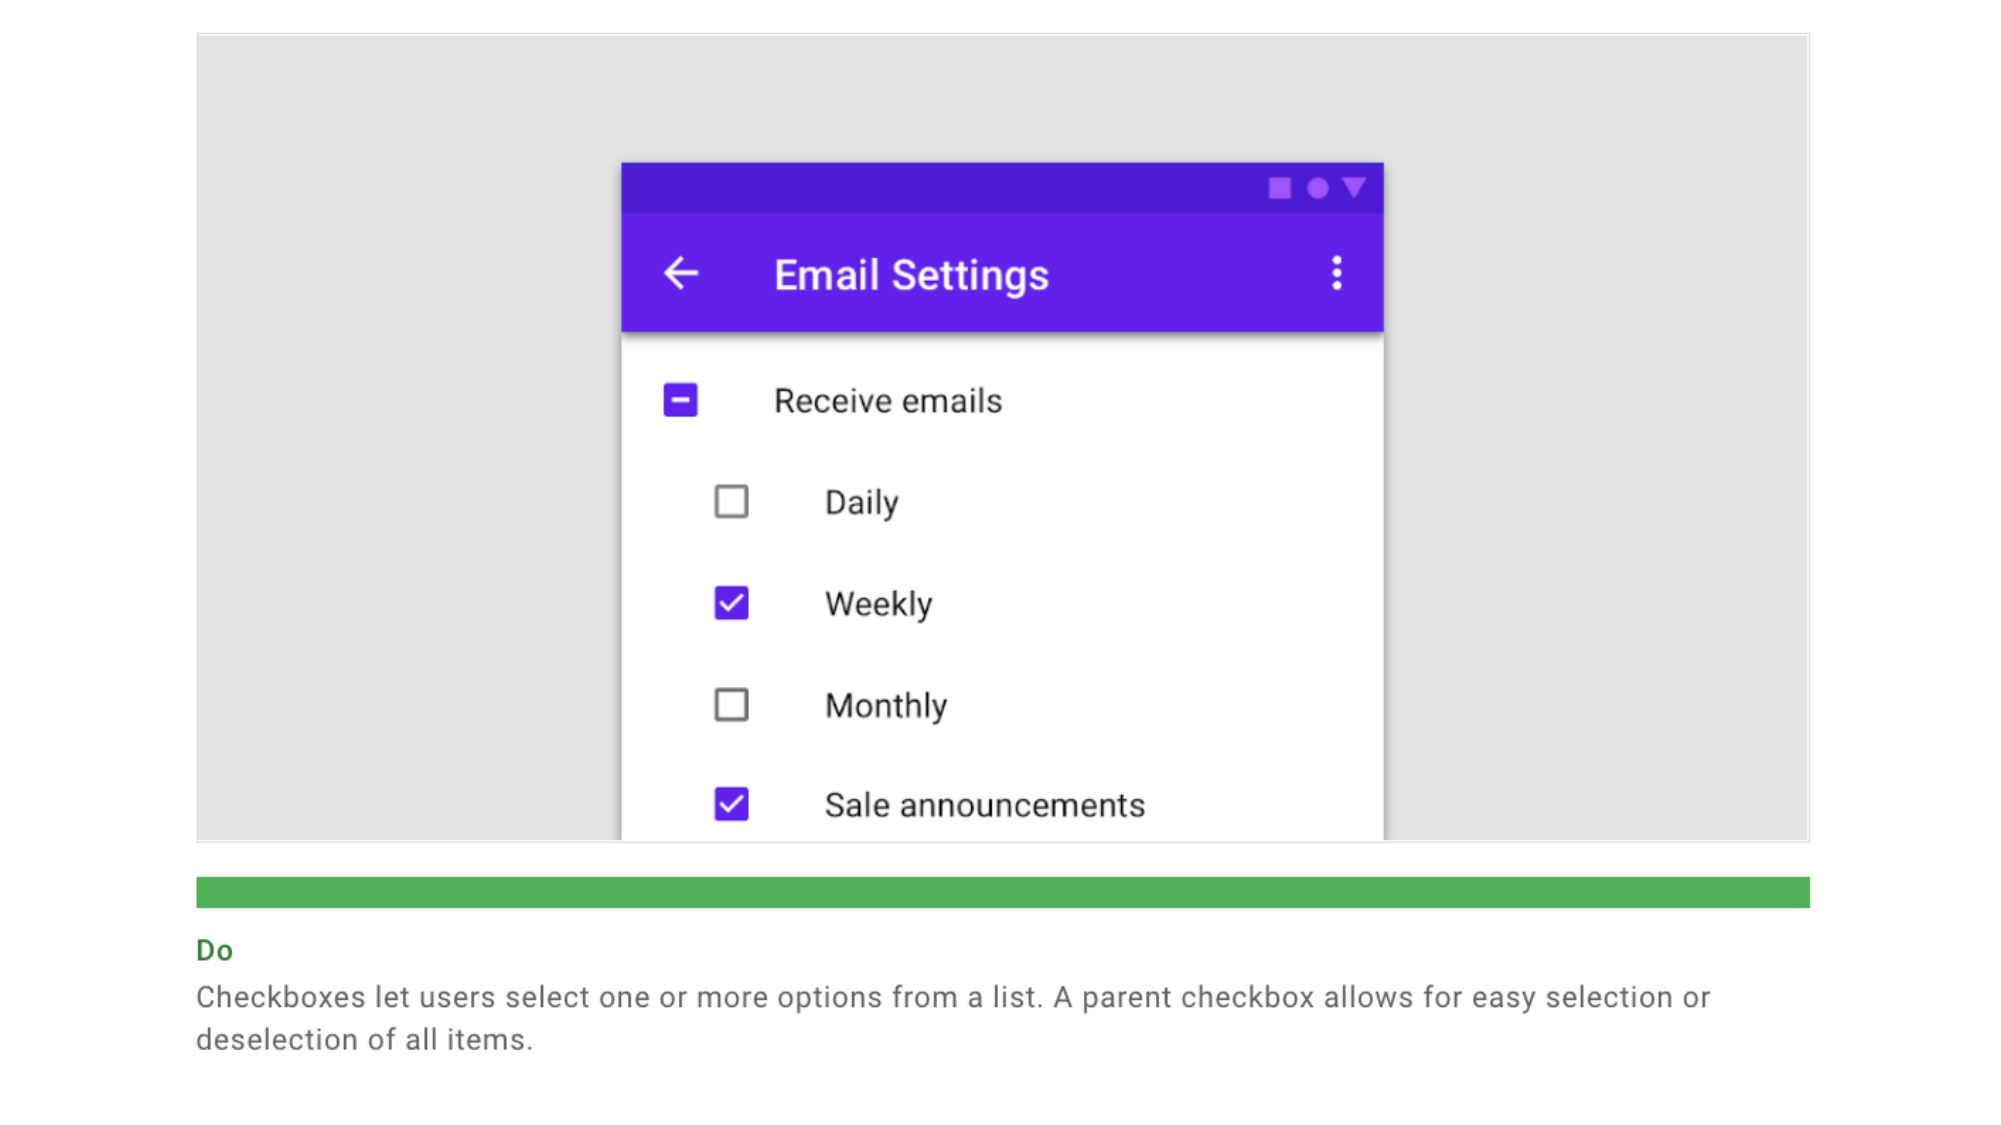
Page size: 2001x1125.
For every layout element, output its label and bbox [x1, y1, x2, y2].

picture [126, 0, 1874, 1125]
